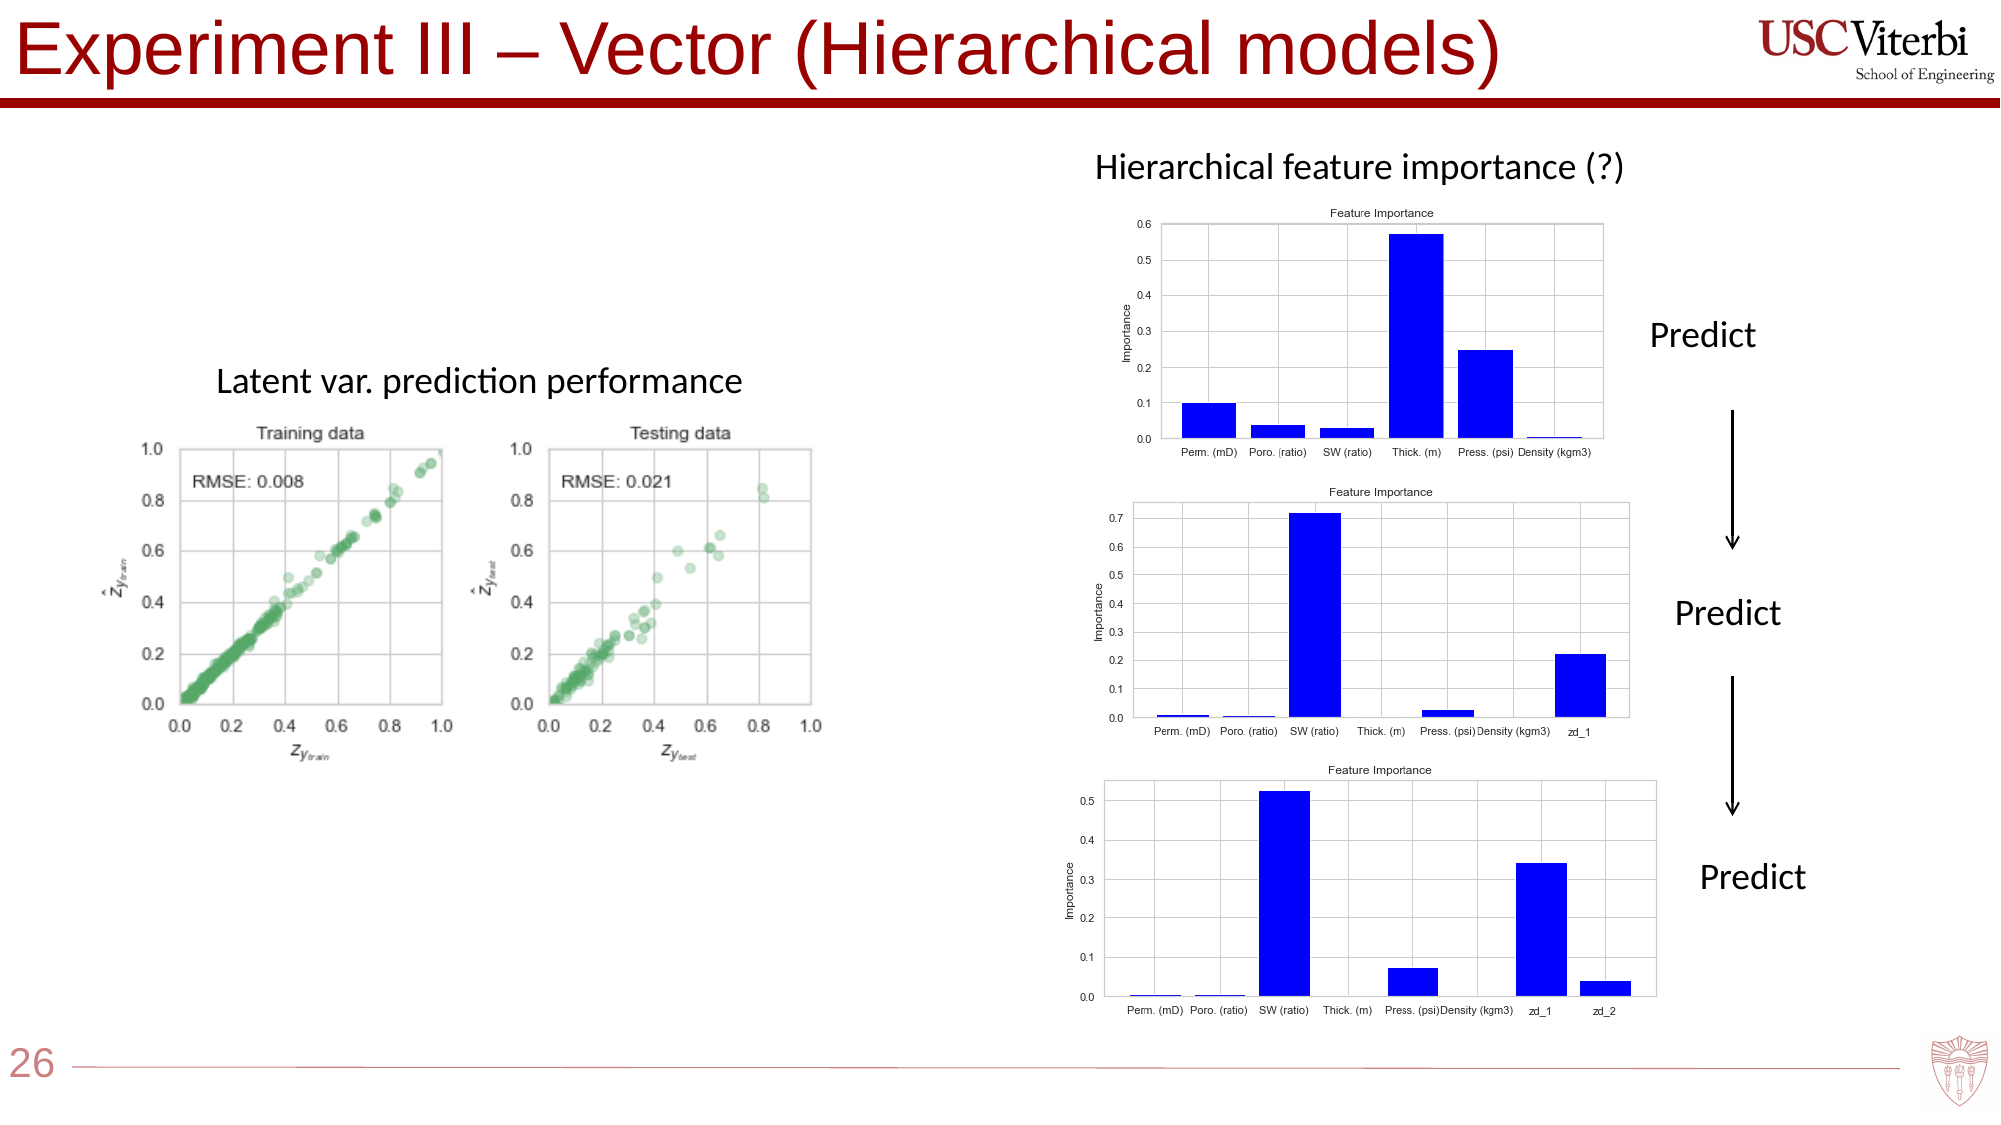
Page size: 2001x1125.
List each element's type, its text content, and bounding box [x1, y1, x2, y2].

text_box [92, 349, 834, 776]
picture [1058, 759, 1662, 1022]
text_box Experiment III – Vector (Hierarchical models) [0, 0, 1668, 98]
picture [1756, 11, 2000, 88]
picture [1087, 481, 1635, 743]
text_box Hierarchical feature importance (?) [1058, 134, 1662, 195]
picture [1115, 202, 1608, 464]
